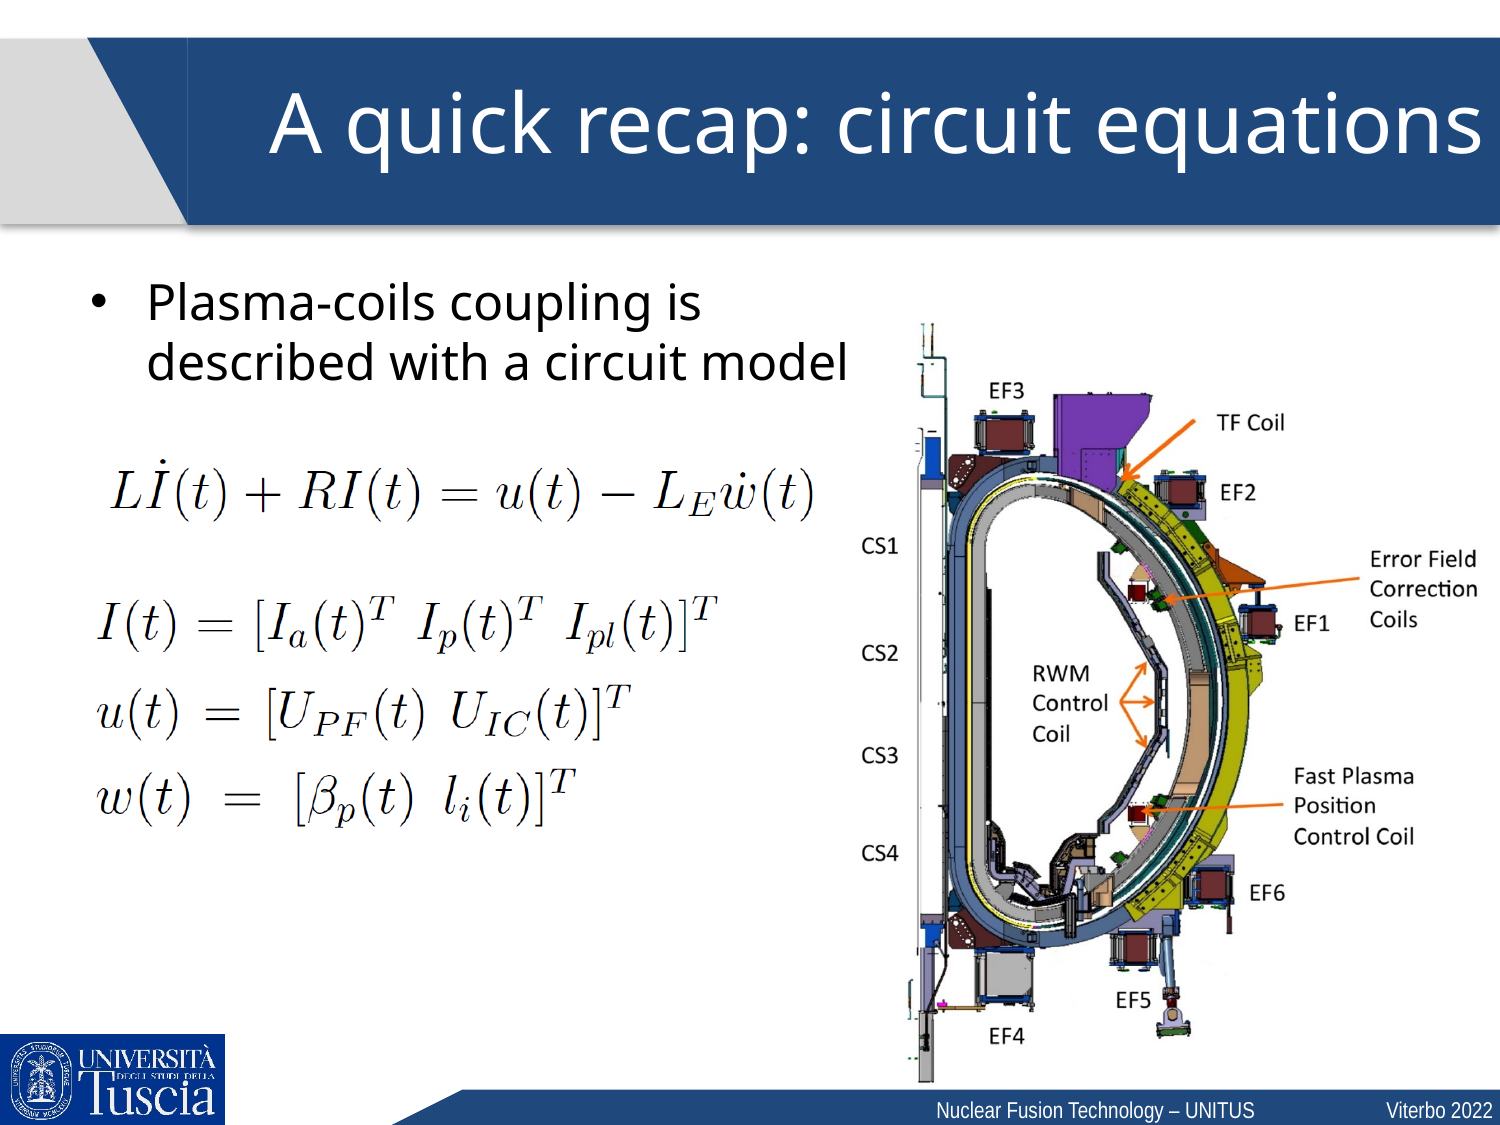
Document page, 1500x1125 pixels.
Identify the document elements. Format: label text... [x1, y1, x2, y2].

picture [87, 665, 639, 751]
picture [89, 752, 581, 838]
picture [89, 419, 823, 552]
title A quick recap: circuit equations [225, 62, 1500, 225]
picture [841, 312, 1500, 1088]
picture [0, 1034, 225, 1125]
list Plasma-coils coupling is described with a circuit model [75, 262, 938, 1005]
picture [94, 573, 728, 657]
